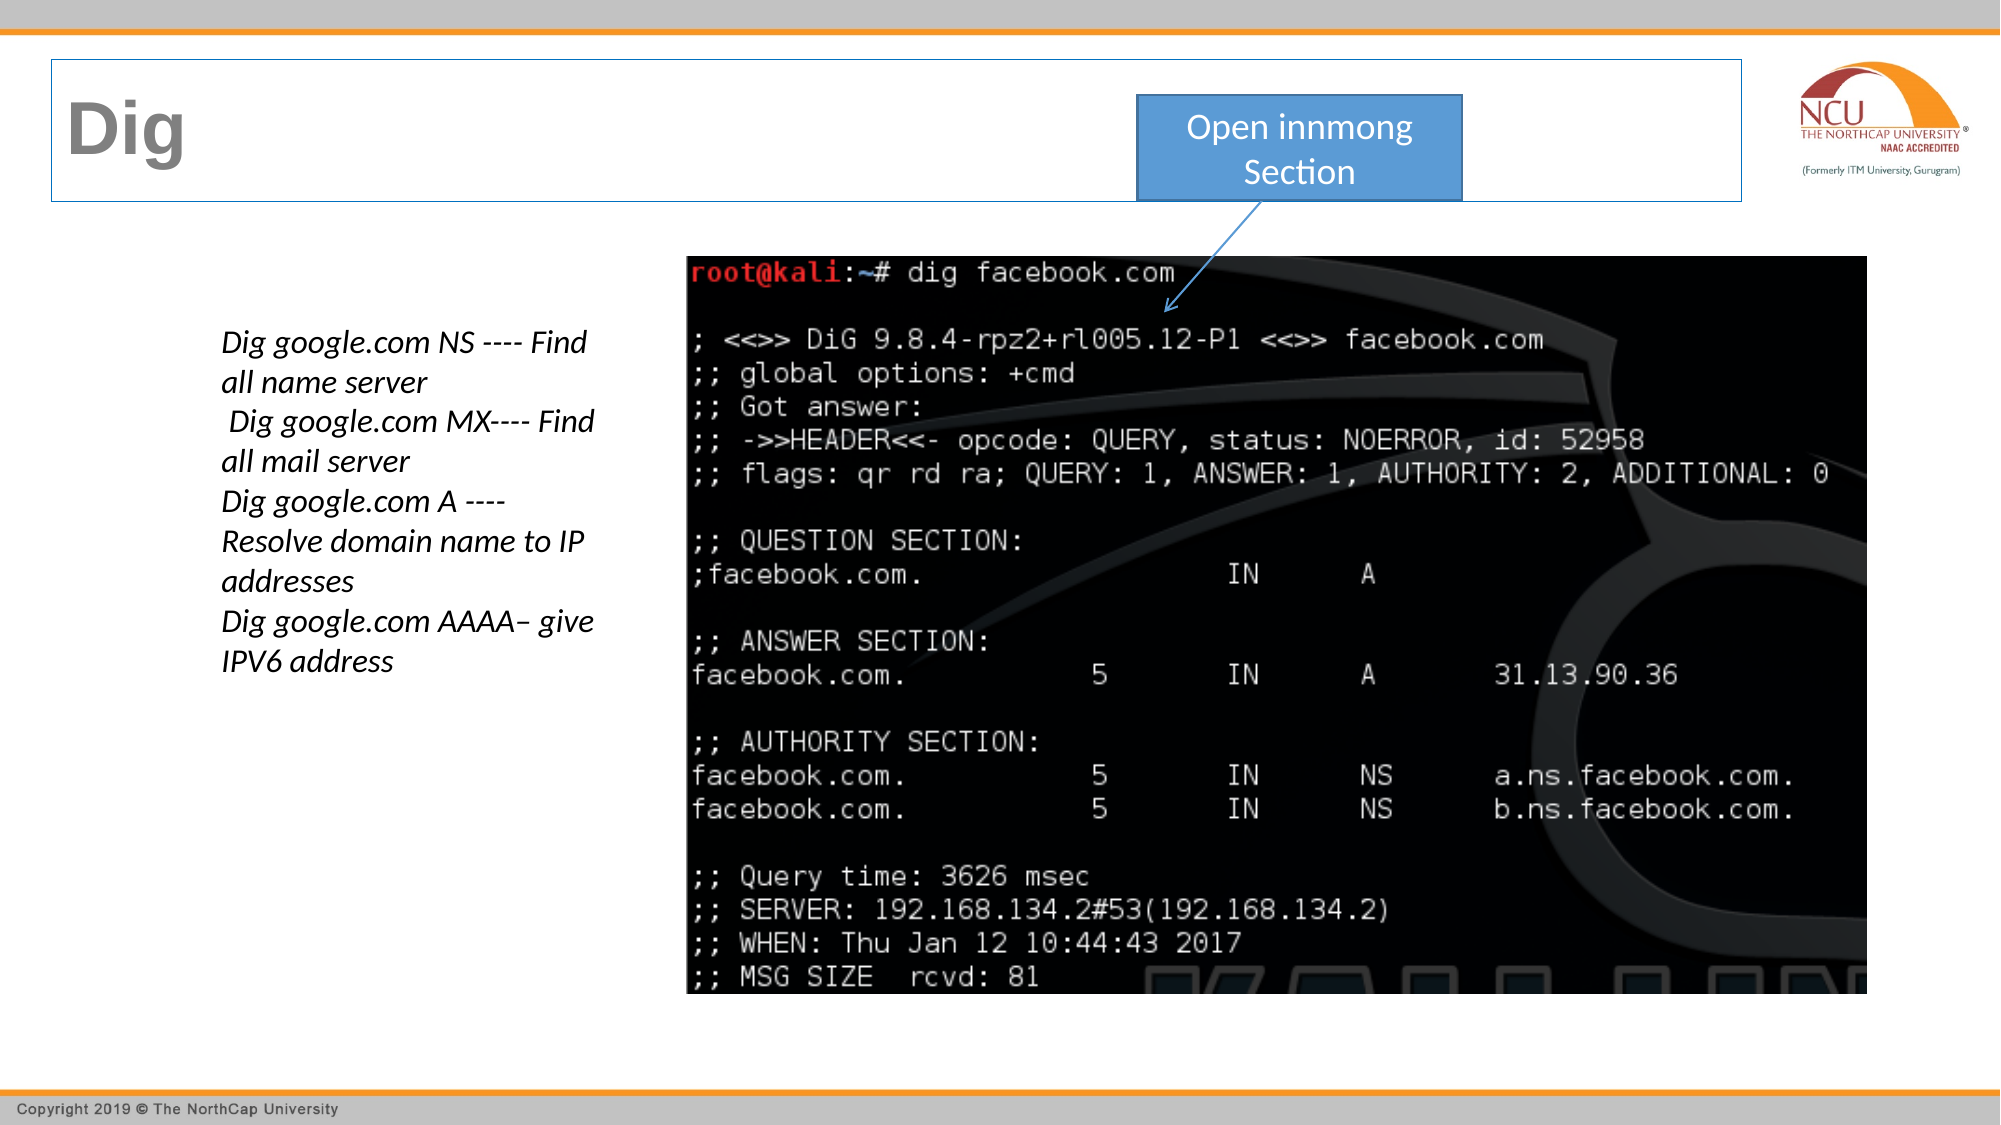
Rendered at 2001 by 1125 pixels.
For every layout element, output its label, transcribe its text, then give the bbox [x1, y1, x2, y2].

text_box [1164, 199, 1263, 313]
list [686, 256, 1867, 994]
title Dig [51, 59, 1742, 202]
text_box Open innmong Section [1136, 94, 1463, 201]
picture [0, 0, 2000, 1125]
text_box Dig google.com NS ---- Find all name server Dig google.com MX---- Find all mail server Dig google.com A ---- Resolve domain name to IP addresses Dig google.com AAAA– give IPV6 address [131, 312, 615, 687]
